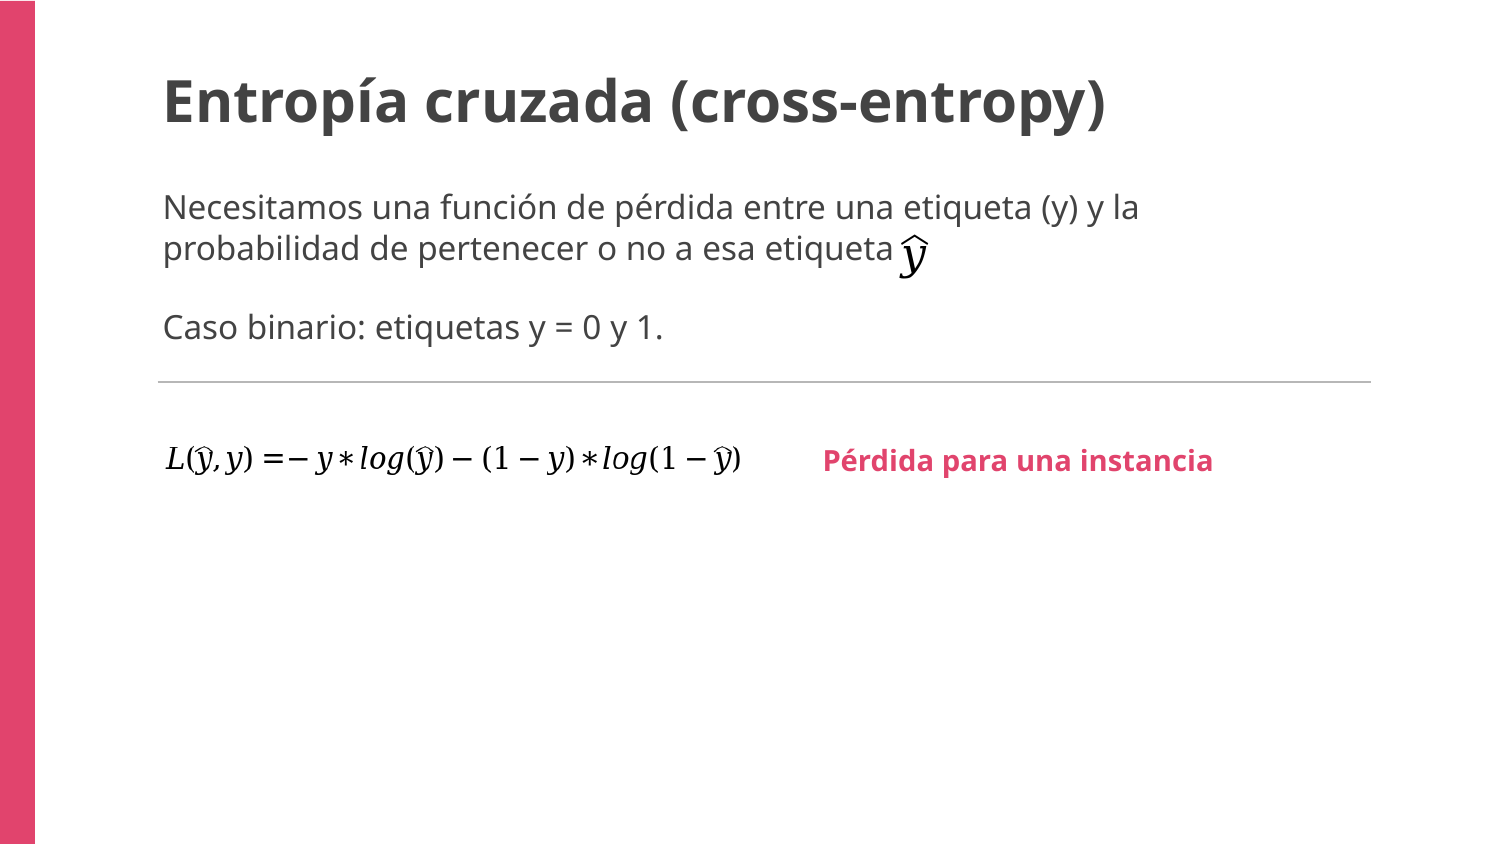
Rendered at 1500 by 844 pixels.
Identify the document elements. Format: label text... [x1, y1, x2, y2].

text_box Entropía cruzada (cross-entropy) [147, 49, 1350, 146]
text_box Necesitamos una función de pérdida entre una etiqueta (y) y la probabilidad de pertenecer o no a esa etiqueta. Caso binario: etiquetas y = 0 y 1. [147, 171, 1290, 255]
text_box Pérdida para una instancia [807, 427, 1371, 498]
picture [159, 426, 751, 493]
picture [896, 229, 932, 288]
